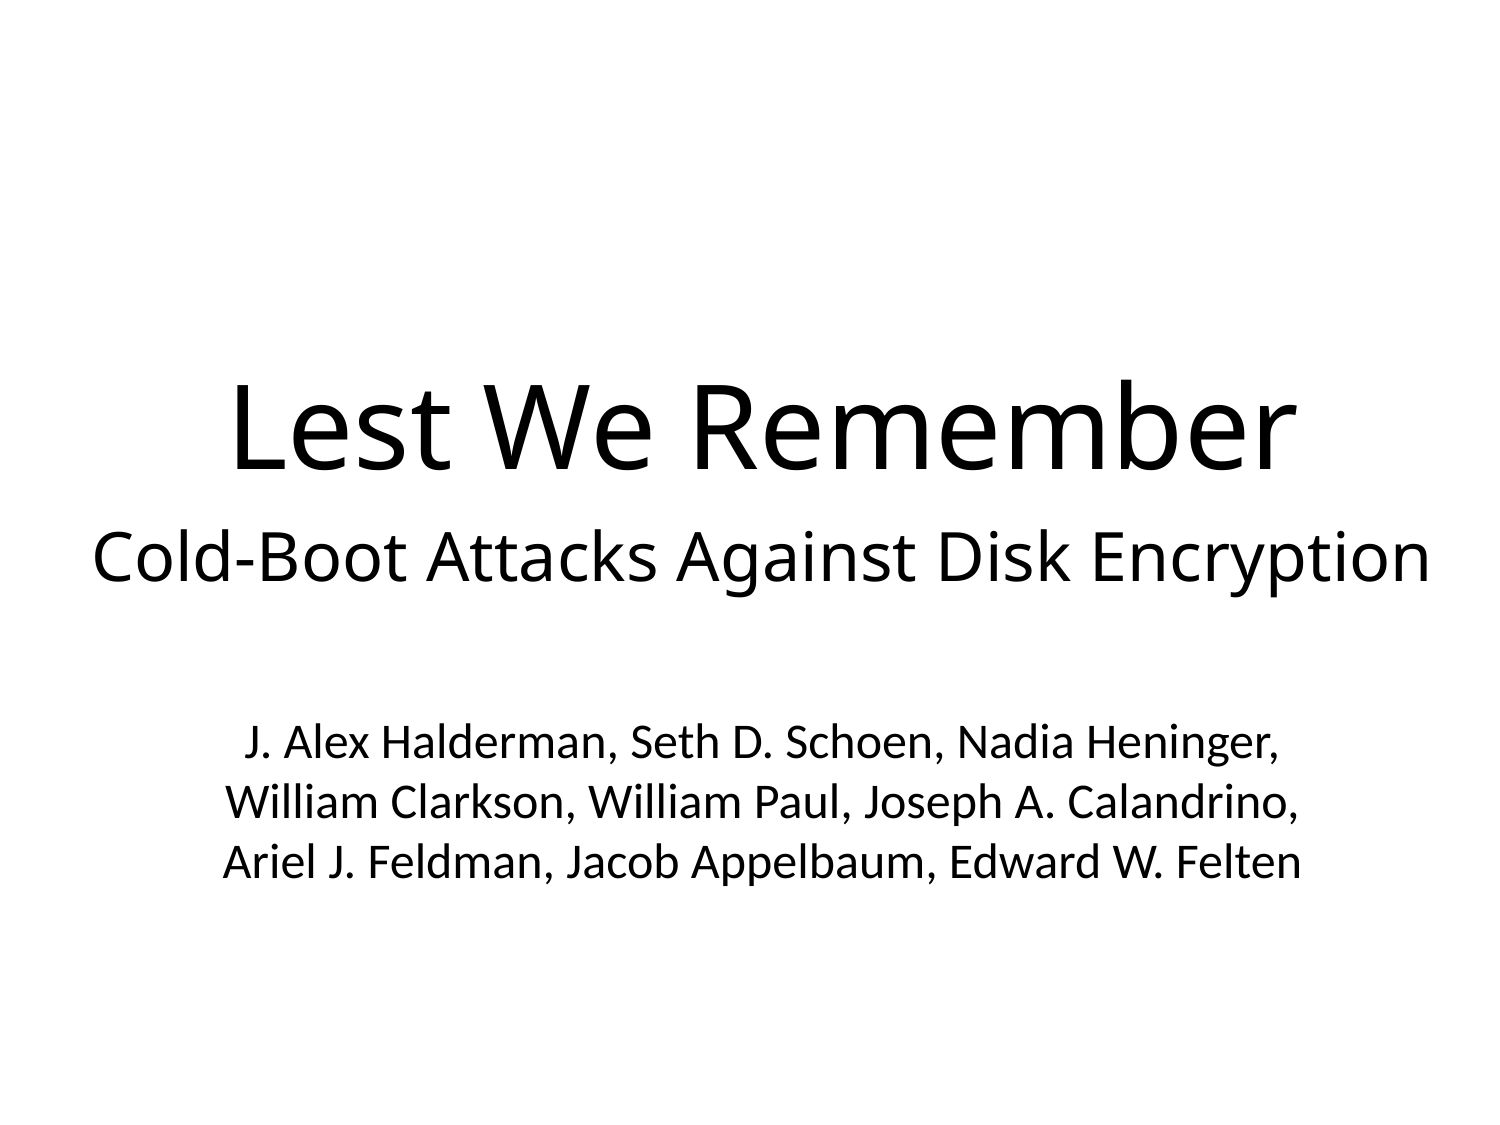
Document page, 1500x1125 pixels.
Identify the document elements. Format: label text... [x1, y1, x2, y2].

title Lest We Remember Cold-Boot Attacks Against Disk Encryption [56, 275, 1469, 638]
subtitle J. Alex Halderman, Seth D. Schoen, Nadia Heninger, William Clarkson, William Paul, Joseph A. Calandrino, Ariel J. Feldman, Jacob Appelbaum, Edward W. Felten [162, 700, 1363, 925]
